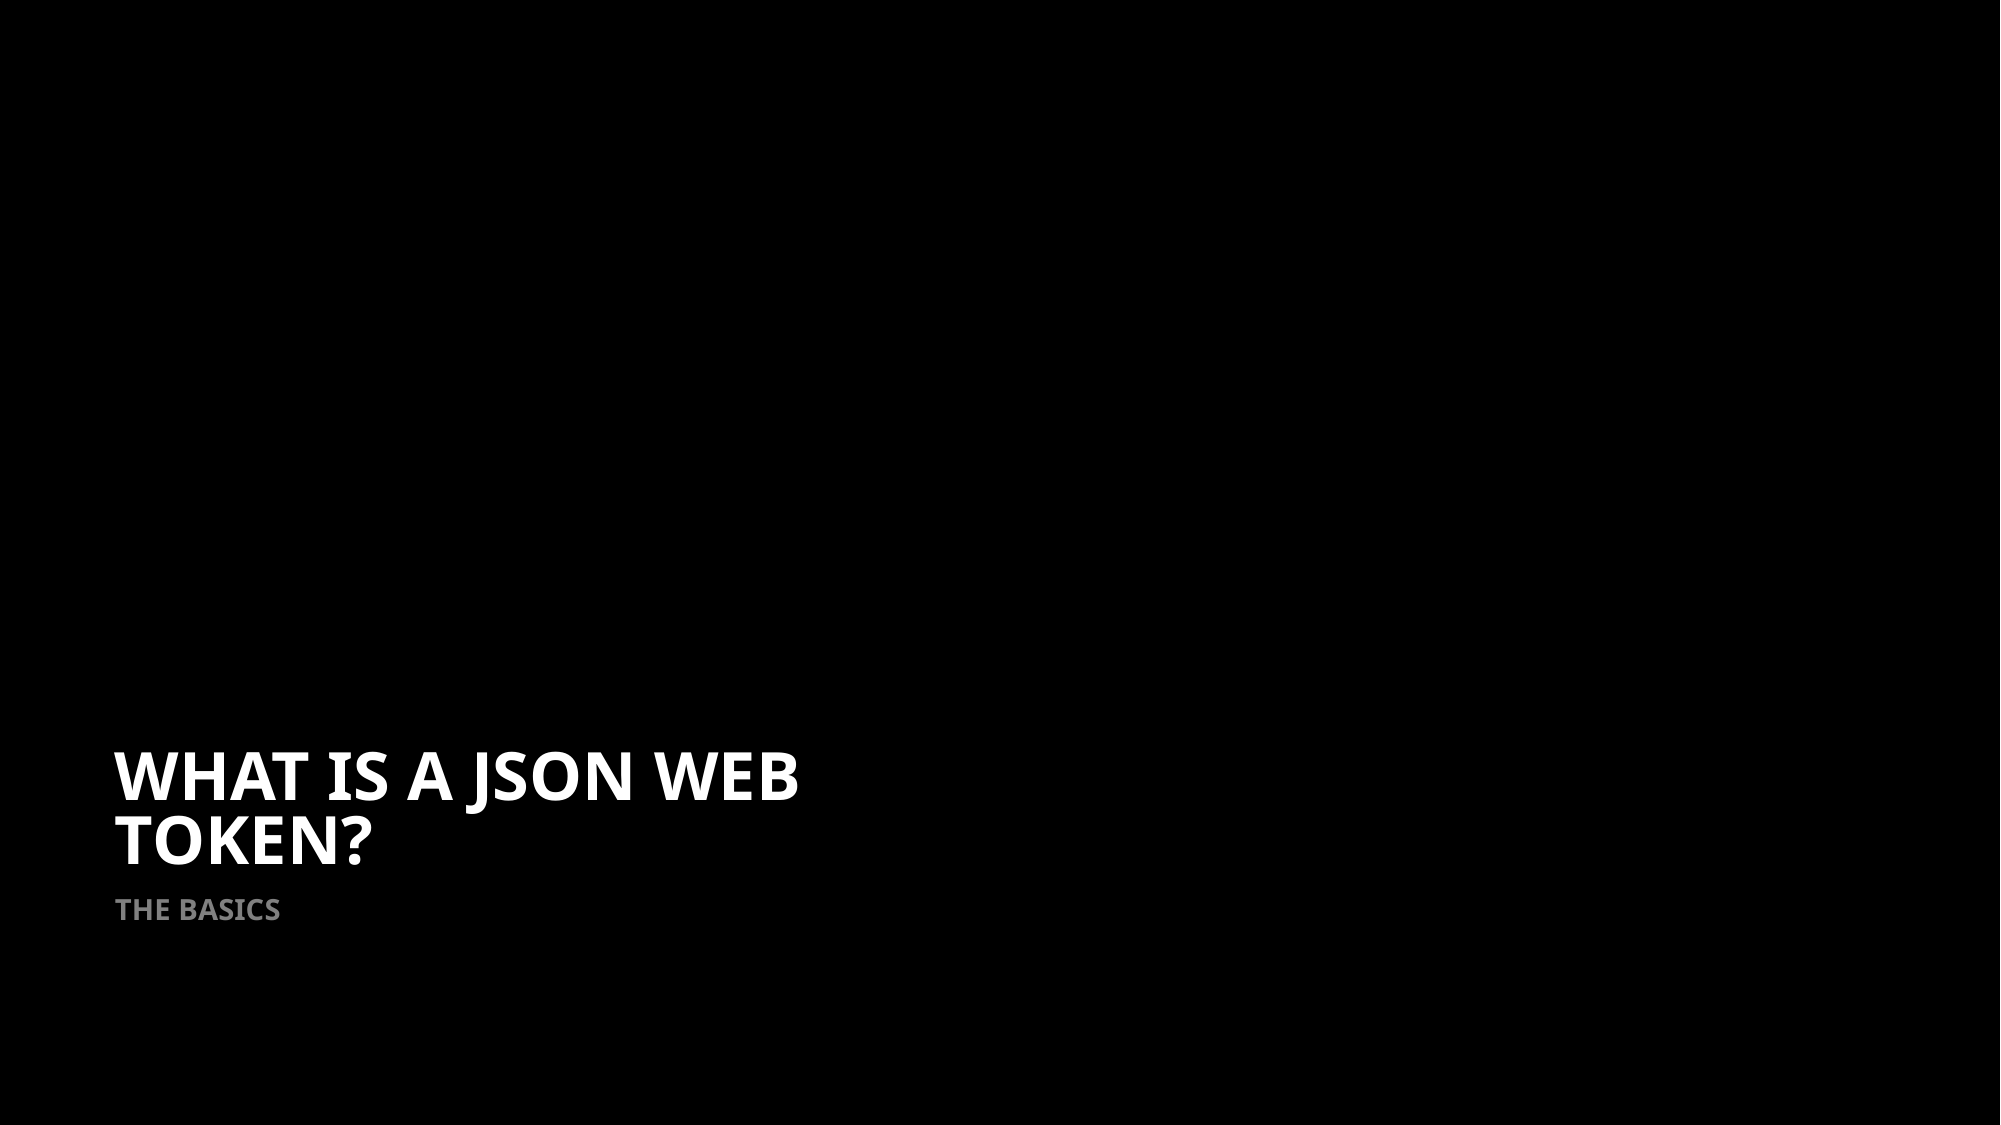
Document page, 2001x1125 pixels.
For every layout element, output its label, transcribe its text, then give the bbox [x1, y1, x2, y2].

list The Basics [99, 862, 965, 934]
title What is a JSON Web Token? [99, 712, 965, 862]
